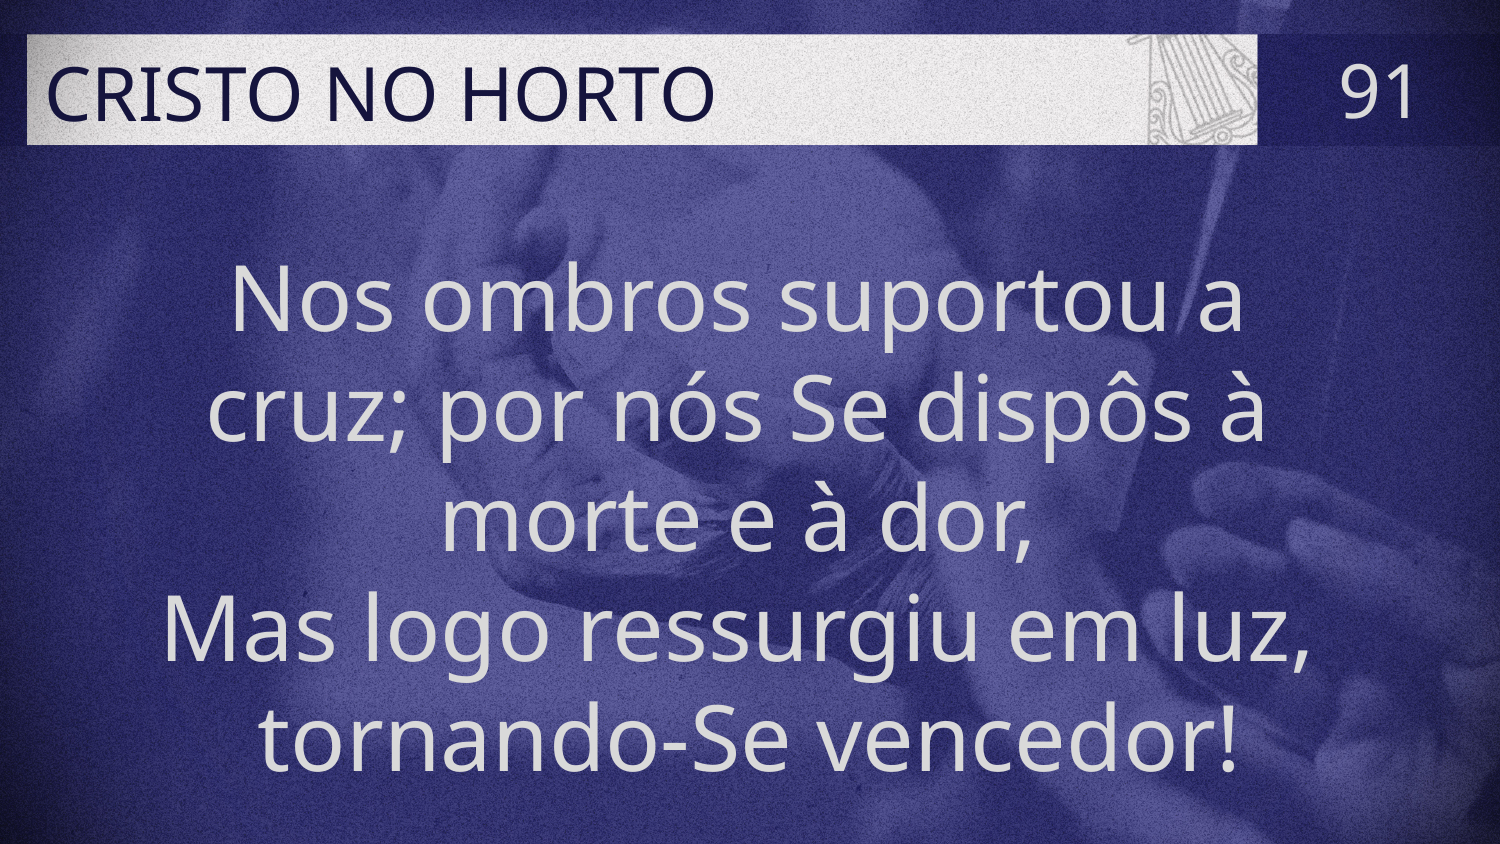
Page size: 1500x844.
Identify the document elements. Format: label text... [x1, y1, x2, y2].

picture [0, 0, 1500, 185]
list Nos ombros suportou a cruz; por nós Se dispôs à morte e à dor, Mas logo ressurgiu em luz, tornando-Se vencedor! [0, 185, 1500, 844]
title CRISTO NO HORTO [29, 33, 1258, 151]
list 91 [1281, 36, 1483, 143]
